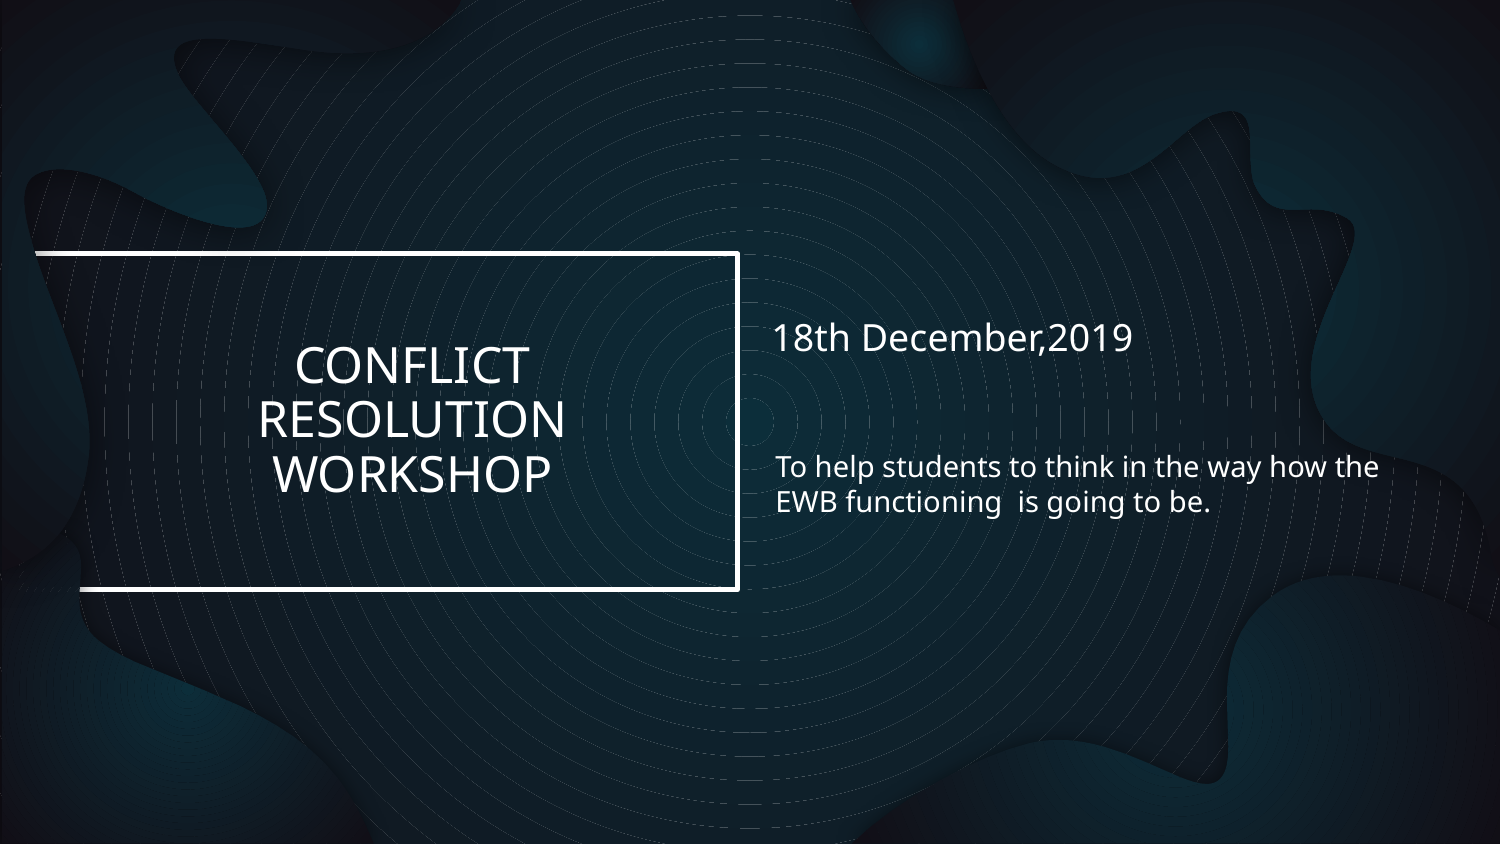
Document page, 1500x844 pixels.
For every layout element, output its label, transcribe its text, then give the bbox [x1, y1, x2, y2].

title CONFLICT RESOLUTION WORKSHOP [123, 320, 702, 524]
subtitle 18th December,2019 [760, 185, 1272, 303]
text_box To help students to think in the way how the EWB functioning is going to be. [760, 433, 1403, 570]
